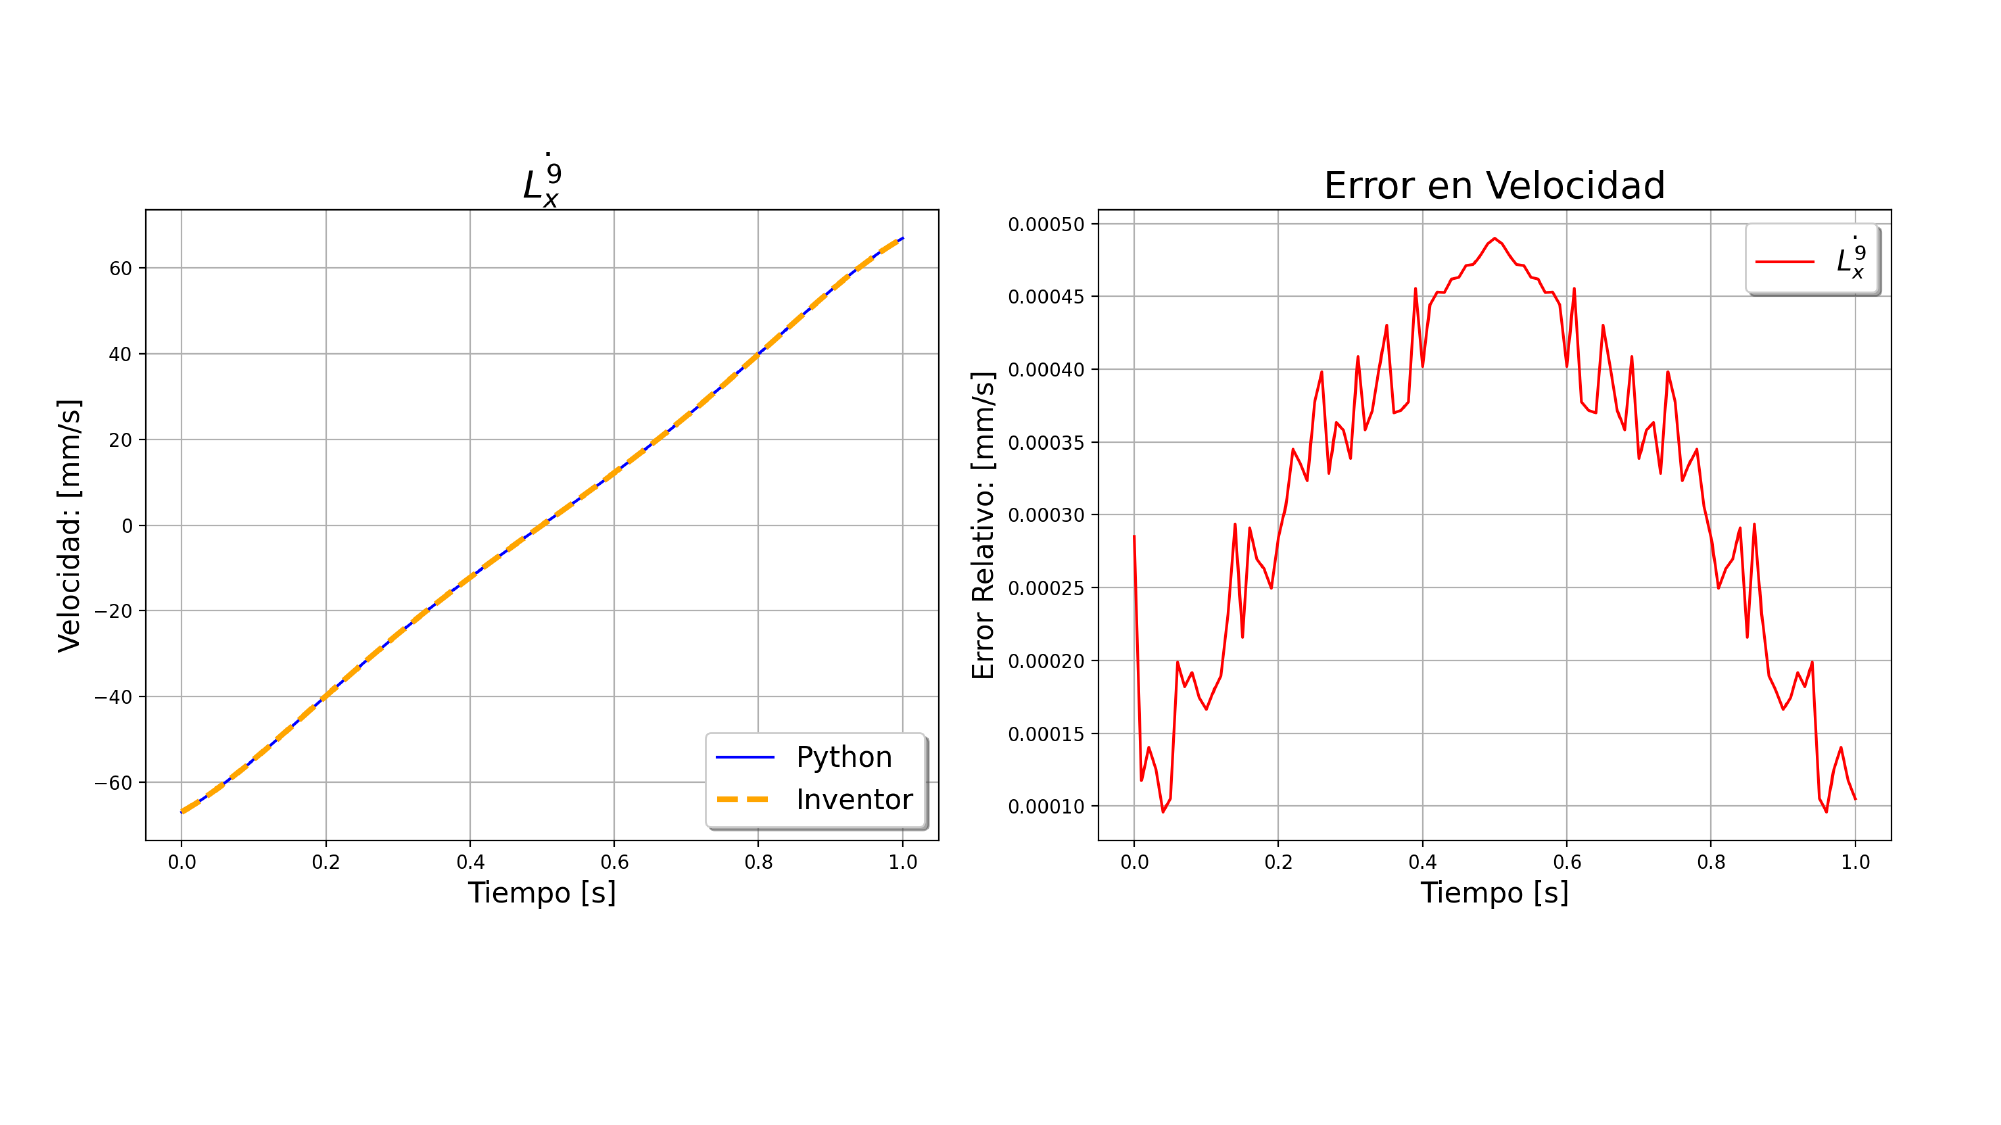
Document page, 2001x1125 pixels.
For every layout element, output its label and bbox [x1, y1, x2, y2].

picture [38, 146, 1918, 926]
